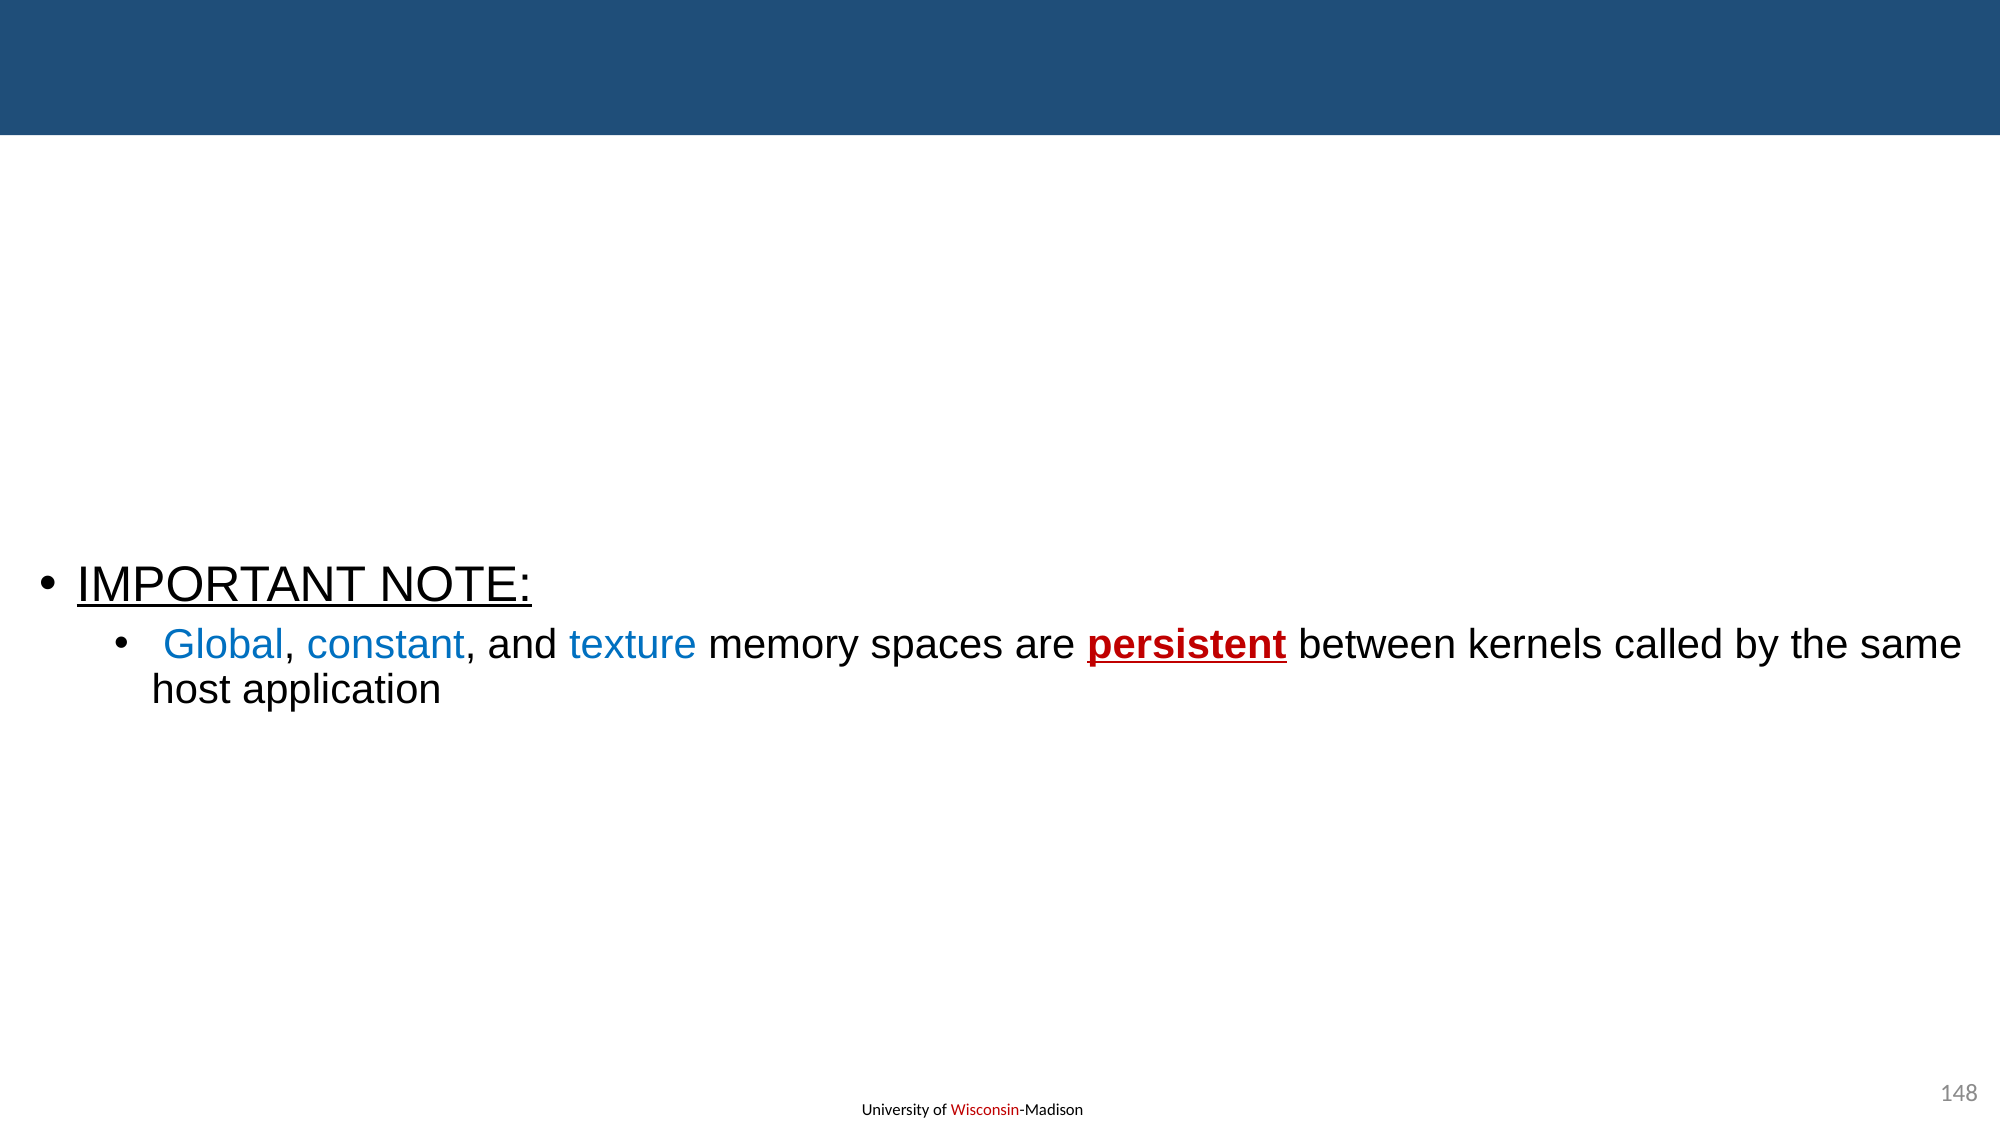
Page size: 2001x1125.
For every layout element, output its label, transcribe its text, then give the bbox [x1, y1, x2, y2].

slide_number 148 [1879, 1069, 1994, 1114]
list IMPORTANT NOTE: Global, constant, and texture memory spaces are persistent between kernels called by the same host application [24, 245, 1987, 1055]
title [0, 0, 2000, 136]
